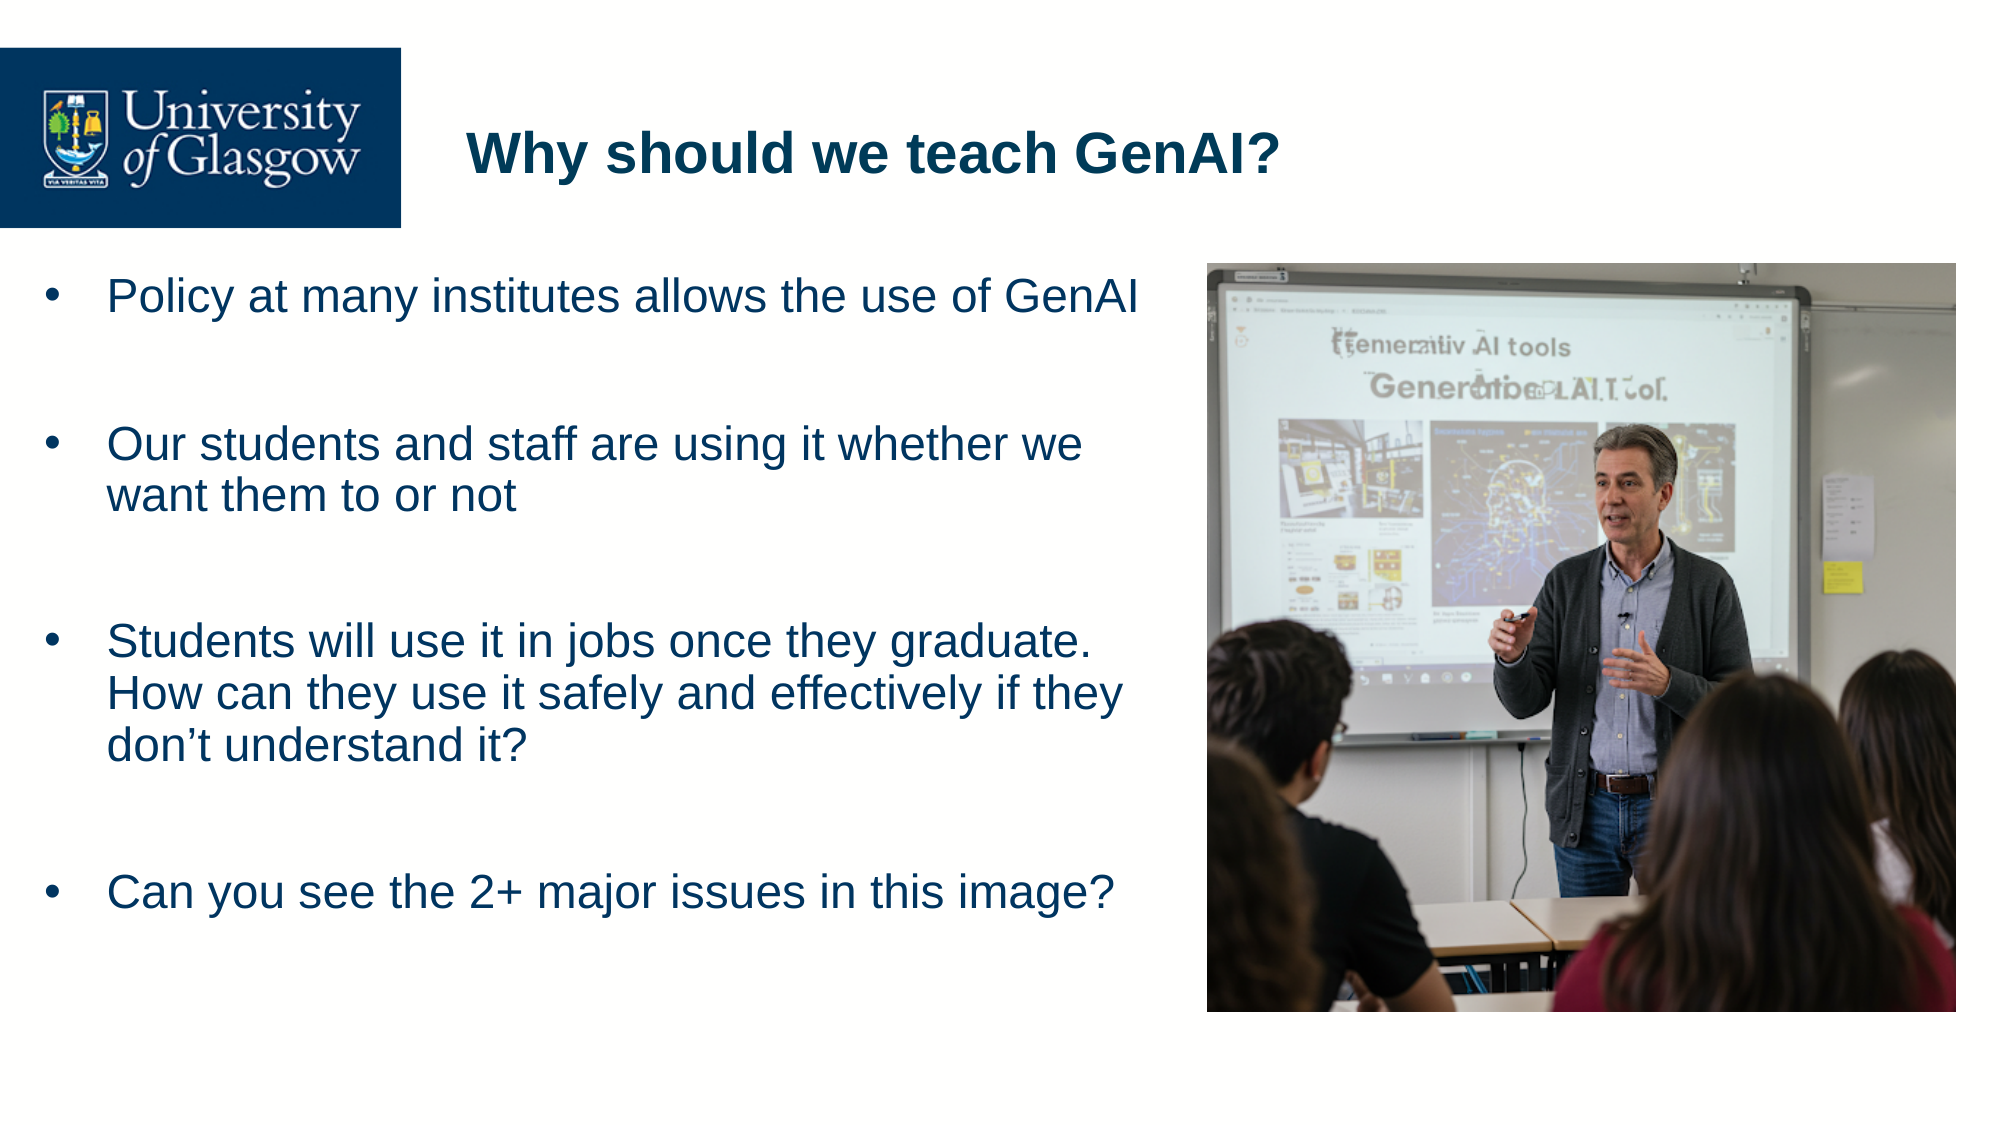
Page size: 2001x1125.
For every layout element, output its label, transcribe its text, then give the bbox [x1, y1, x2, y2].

list Policy at many institutes allows the use of GenAI Our students and staff are using it whether we want them to or not Students will use it in jobs once they graduate. How can they use it safely and effectively if they don’t understand it? Can you see the 2+ major issues in this image? [29, 263, 1175, 1105]
title Why should we teach GenAI? [451, 115, 1963, 262]
picture [0, 0, 2000, 1125]
